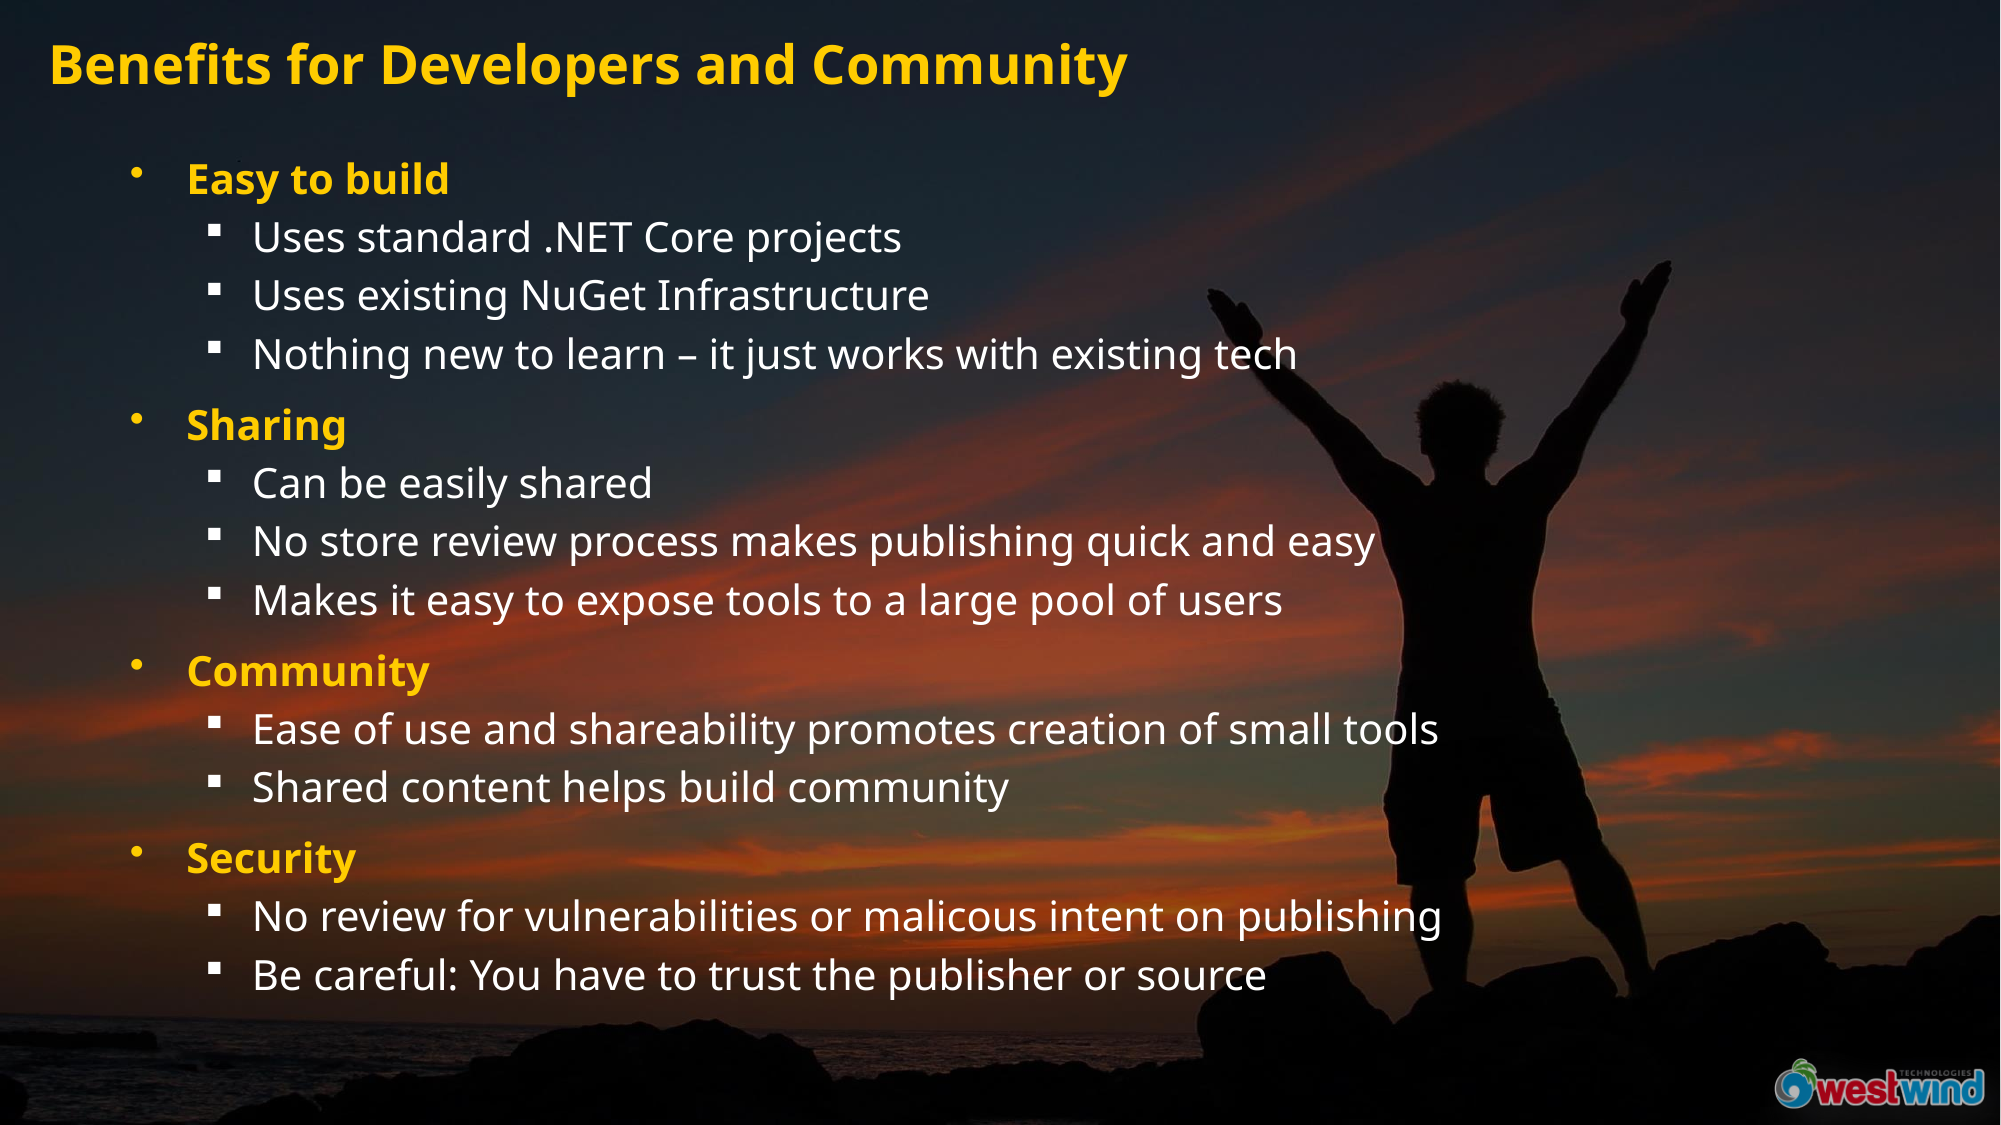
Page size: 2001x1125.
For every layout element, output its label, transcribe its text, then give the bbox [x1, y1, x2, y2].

picture [0, 0, 2001, 1125]
title Benefits for Developers and Community [33, 24, 1734, 100]
list Easy to build Uses standard .NET Core projects Uses existing NuGet Infrastructure Nothing new to learn – it just works with existing tech Sharing Can be easily shared No store review process makes publishing quick and easy Makes it easy to expose tools to a large pool of users Community Ease of use and shareability promotes creation of small tools Shared content helps build community Security No review for vulnerabilities or malicous intent on publishing Be careful: You have to trust the publisher or source [99, 137, 1950, 1025]
